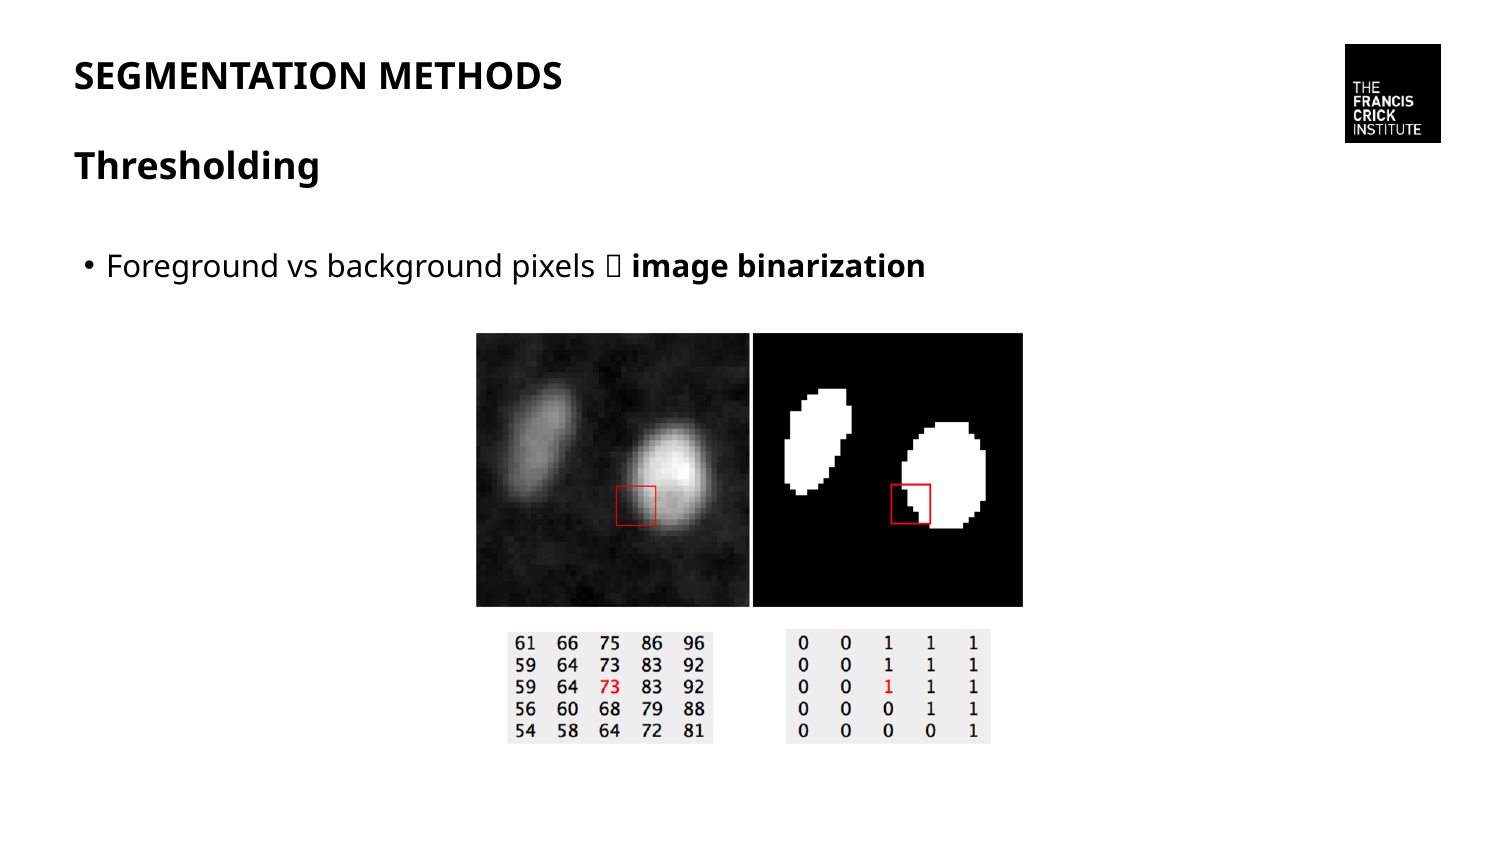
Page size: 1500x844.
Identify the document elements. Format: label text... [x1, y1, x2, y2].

text_box Foreground vs background pixels  image binarization [83, 246, 1472, 823]
title SEGMENTATION METHODS Thresholding [58, 43, 1171, 223]
list [59, 221, 1447, 798]
picture [1345, 44, 1441, 143]
picture [468, 321, 1032, 755]
